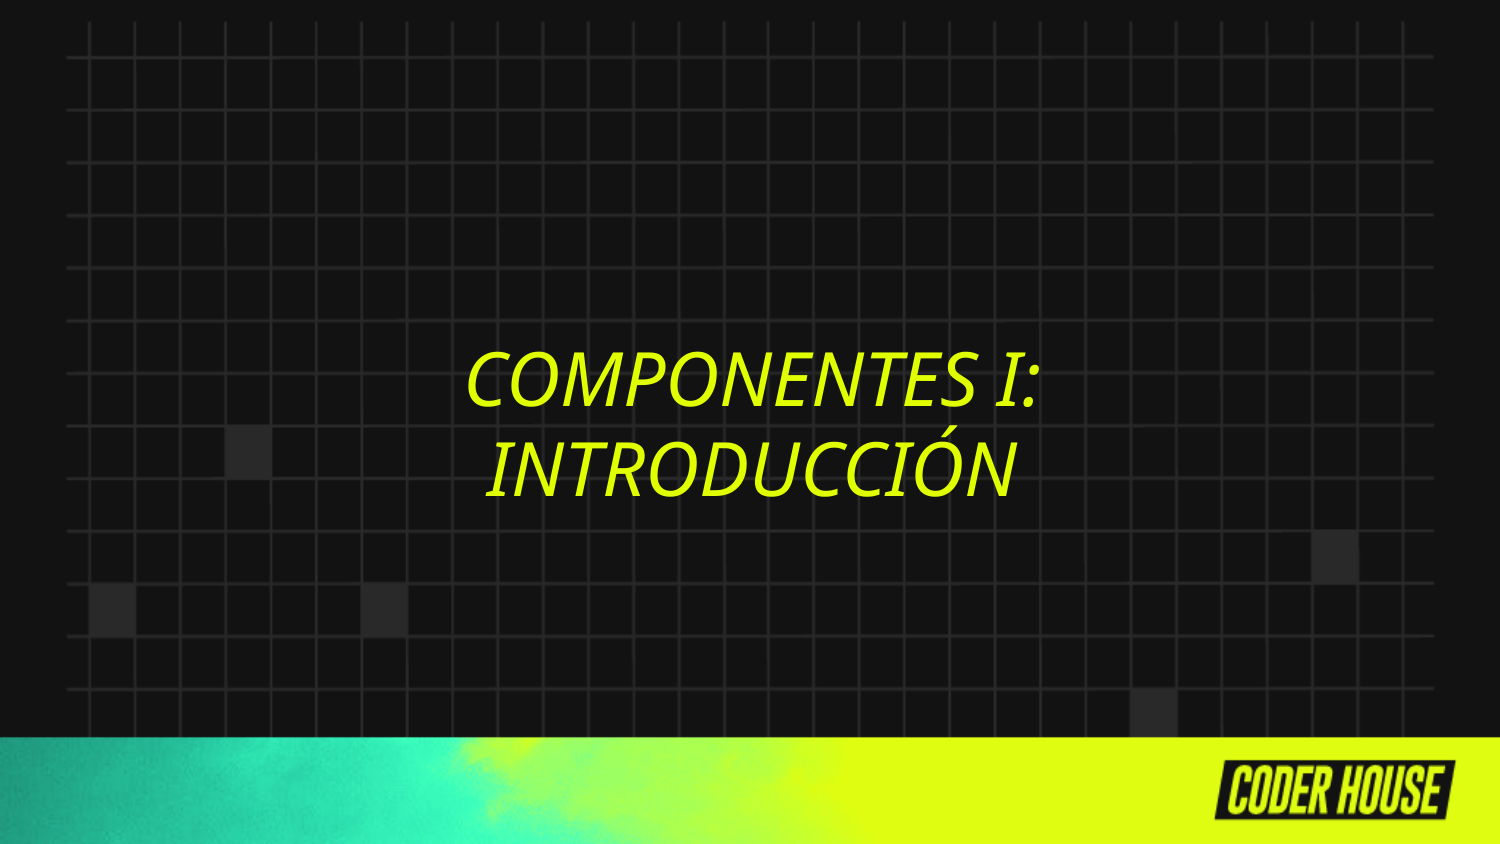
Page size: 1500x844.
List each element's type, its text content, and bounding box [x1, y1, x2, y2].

picture [0, 0, 1500, 844]
text_box COMPONENTES I: INTRODUCCIÓN [358, 340, 1147, 503]
